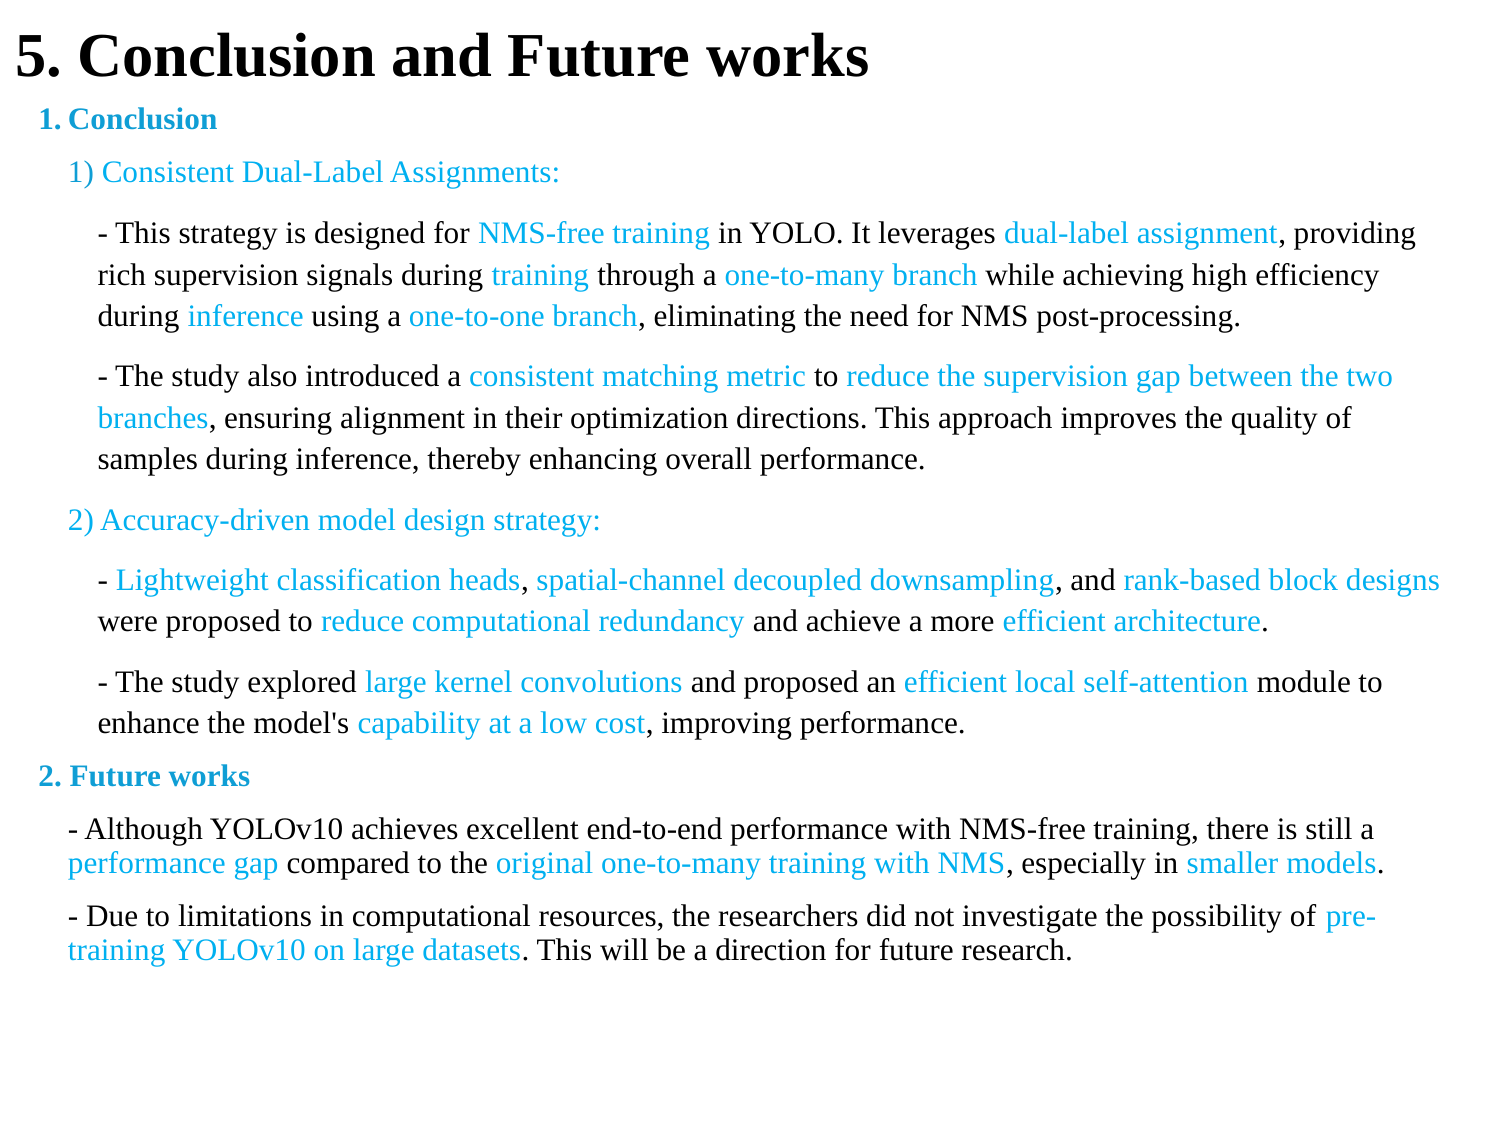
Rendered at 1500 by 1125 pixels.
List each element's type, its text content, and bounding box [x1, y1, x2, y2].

list Conclusion 1) Consistent Dual-Label Assignments: - This strategy is designed for NMS-free training in YOLO. It leverages dual-label assignment, providing rich supervision signals during training through a one-to-many branch while achieving high efficiency during inference using a one-to-one branch, eliminating the need for NMS post-processing. - The study also introduced a consistent matching metric to reduce the supervision gap between the two branches, ensuring alignment in their optimization directions. This approach improves the quality of samples during inference, thereby enhancing overall performance. 2) Accuracy-driven model design strategy: - Lightweight classification heads, spatial-channel decoupled downsampling, and rank-based block designs were proposed to reduce computational redundancy and achieve a more efficient architecture. - The study explored large kernel convolutions and proposed an efficient local self-attention module to enhance the model's capability at a low cost, improving performance. 2. Future works - Although YOLOv10 achieves excellent end-to-end performance with NMS-free training, there is still a performance gap compared to the original one-to-many training with NMS, especially in smaller models. - Due to limitations in computational resources, the researchers did not investigate the possibility of pre-training YOLOv10 on large datasets. This will be a direction for future research. [23, 95, 1477, 985]
title 5. Conclusion and Future works [0, 0, 1294, 119]
